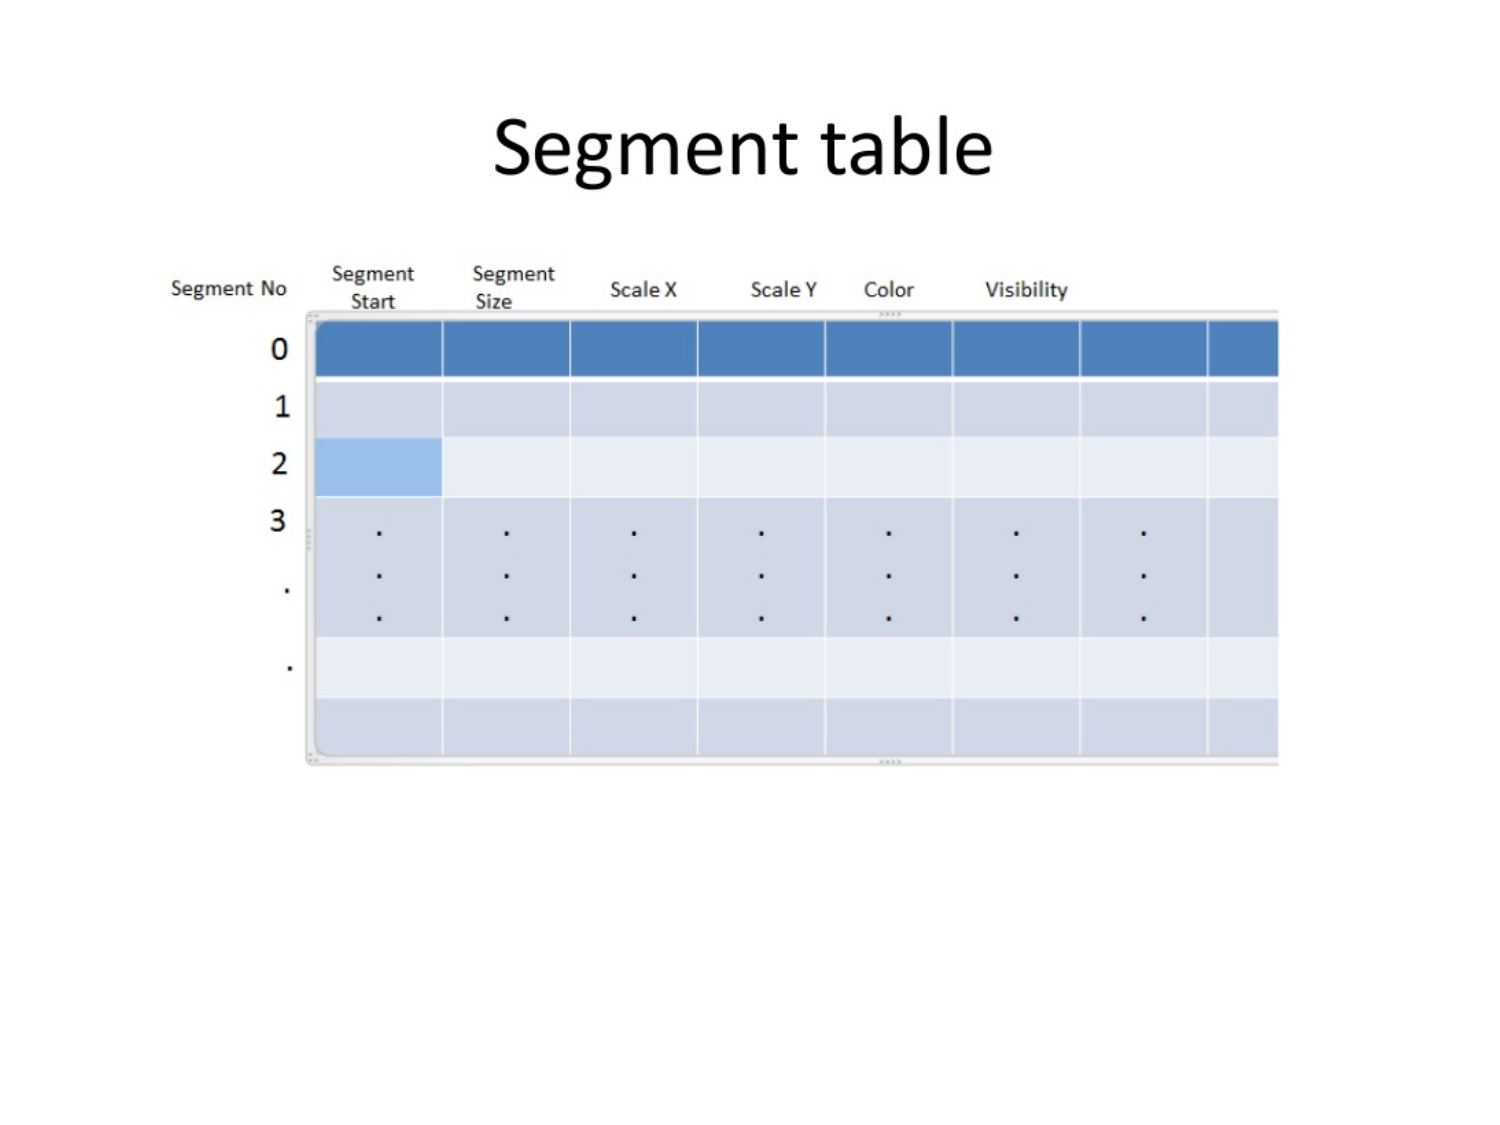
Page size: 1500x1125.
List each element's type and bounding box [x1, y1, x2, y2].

list [41, 30, 1448, 1086]
